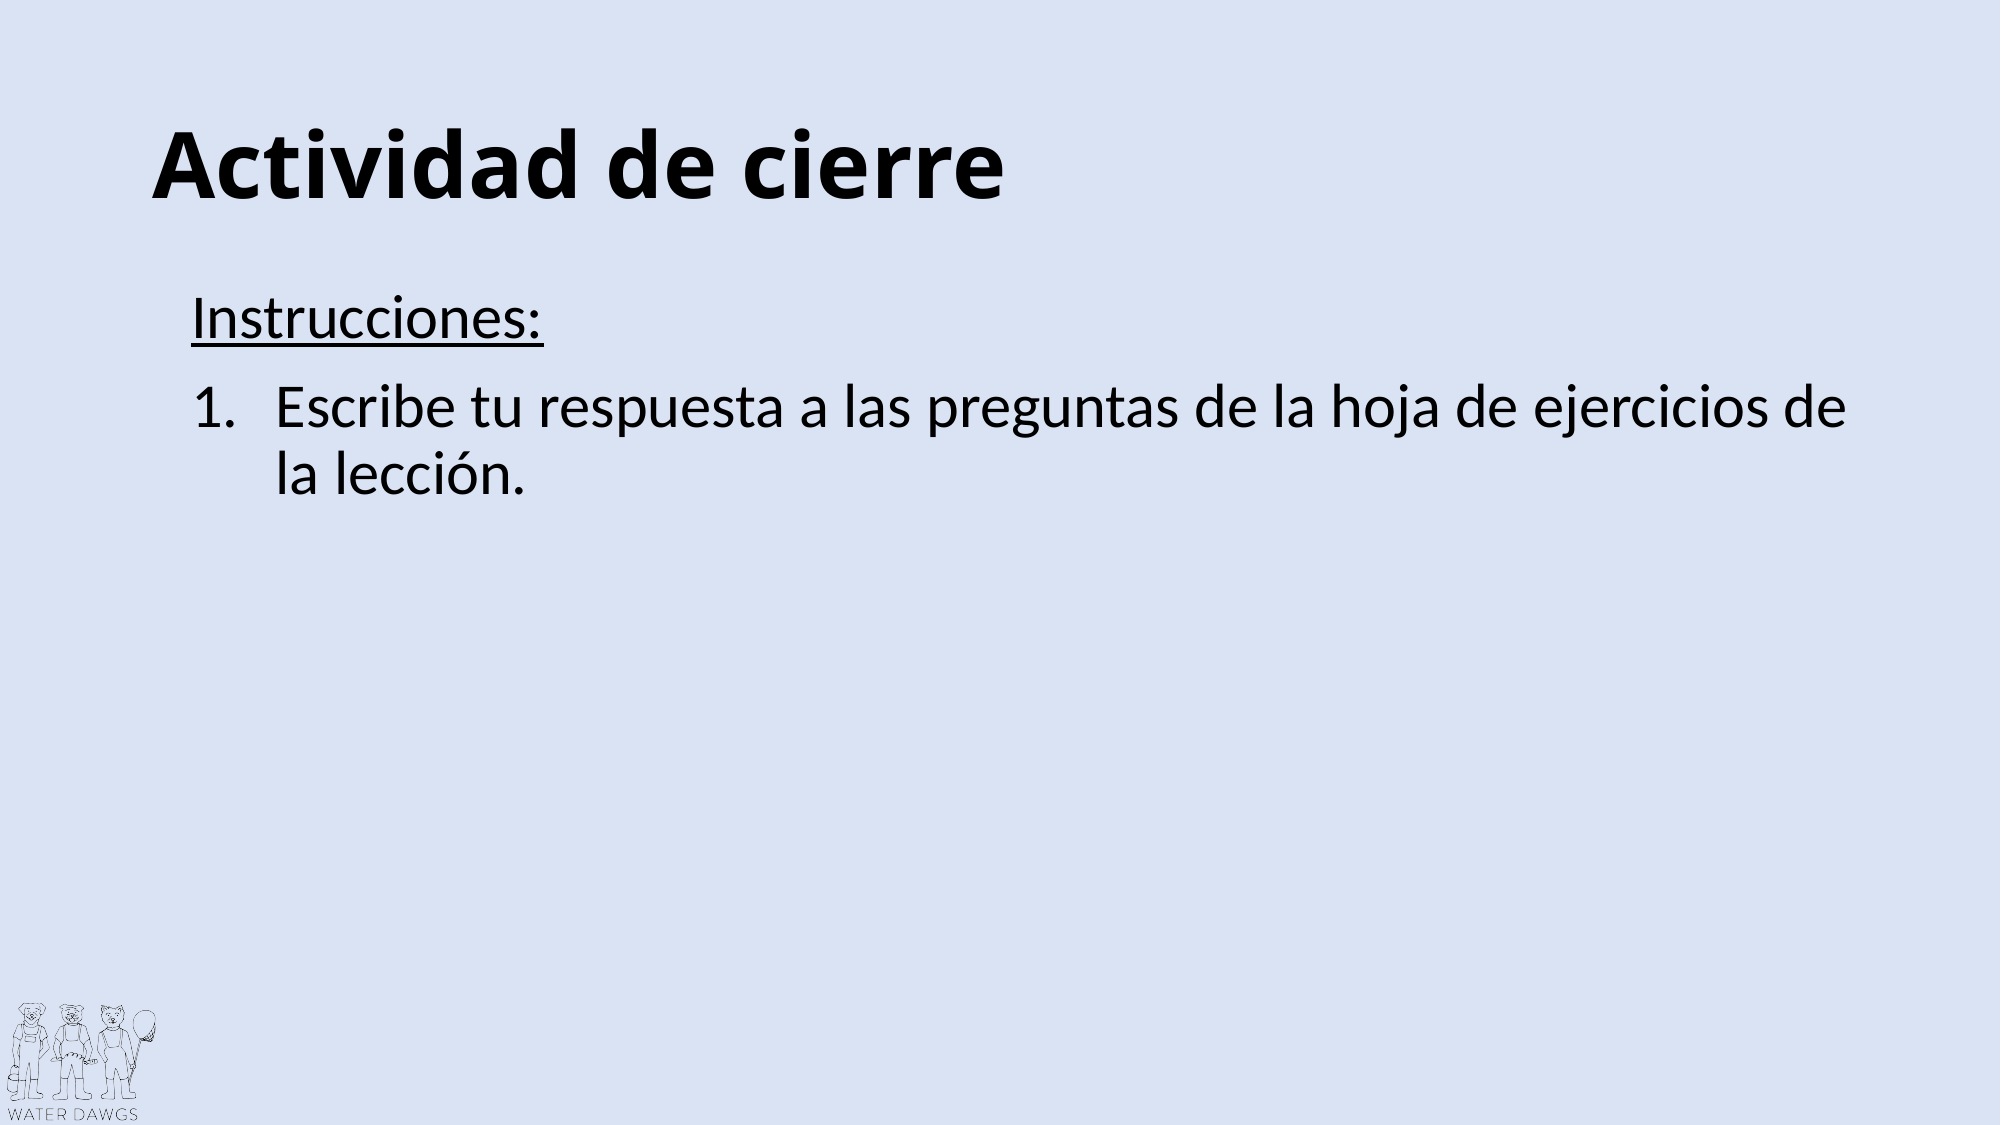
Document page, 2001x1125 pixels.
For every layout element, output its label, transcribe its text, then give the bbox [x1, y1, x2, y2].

picture [0, 967, 172, 1125]
title Actividad de cierre [137, 59, 1863, 278]
text_box Instrucciones: Escribe tu respuesta a las preguntas de la hoja de ejercicios de la lección. [176, 277, 1902, 992]
